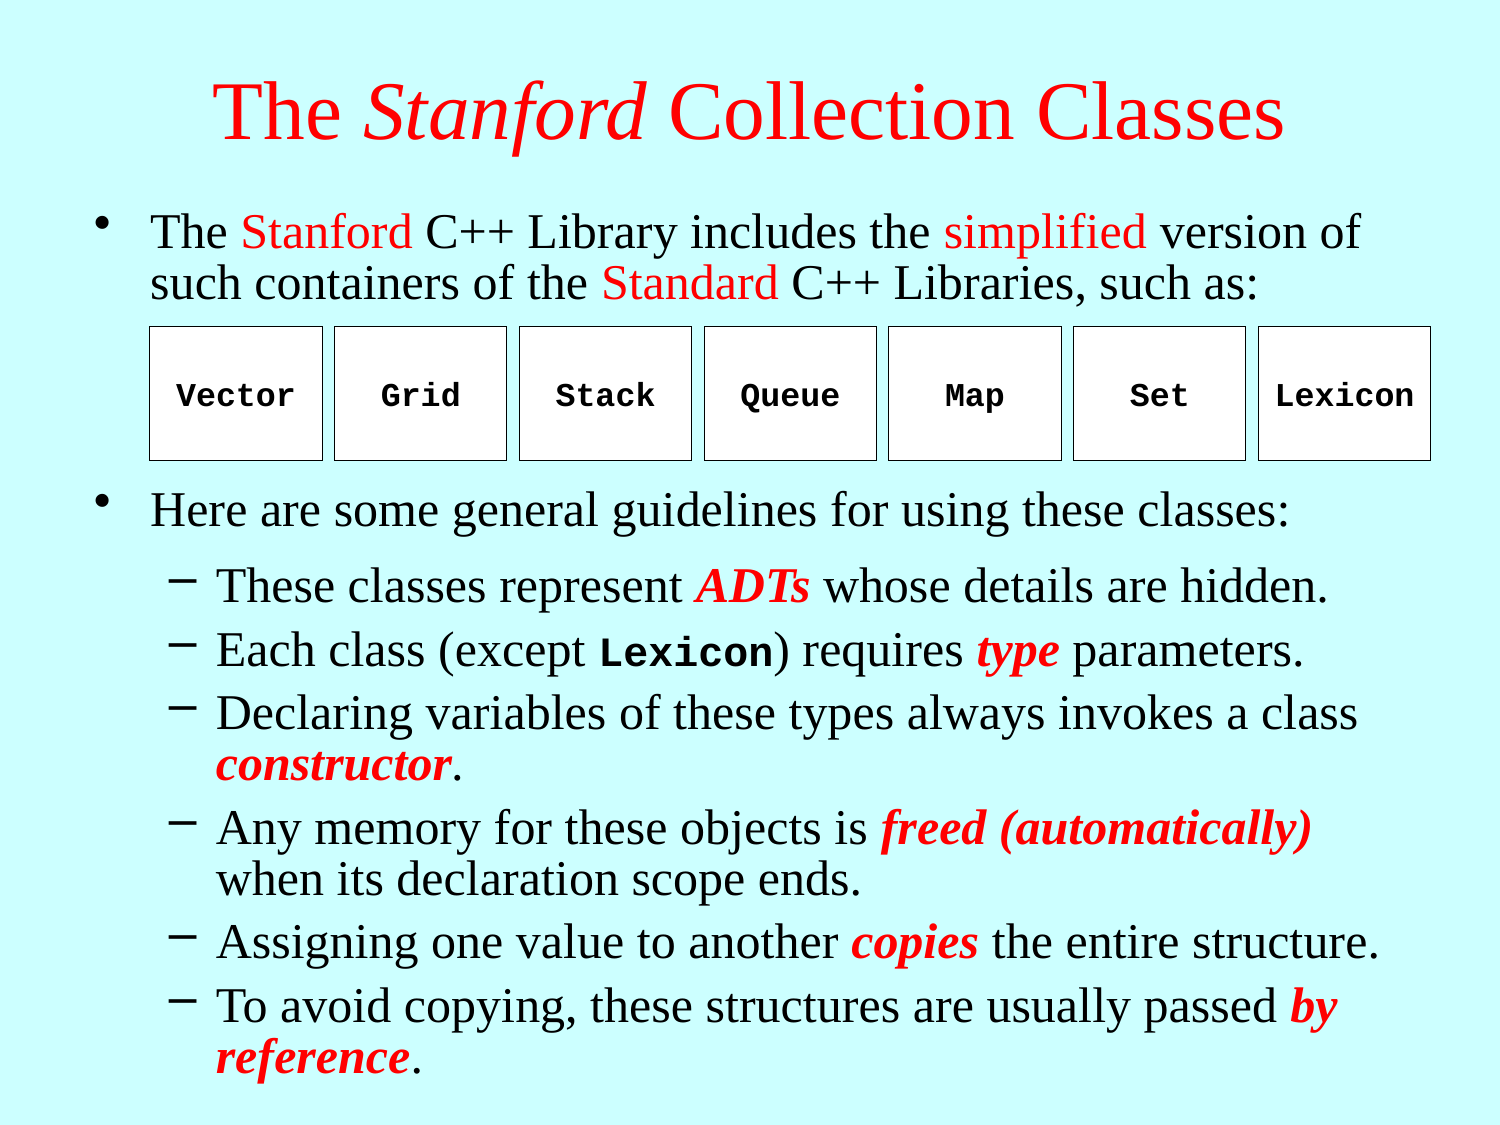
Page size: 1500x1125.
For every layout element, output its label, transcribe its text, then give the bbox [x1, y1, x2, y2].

text_box Stack [519, 326, 692, 461]
text_box Lexicon [1258, 326, 1431, 461]
text_box Vector [149, 326, 323, 461]
text_box The Stanford C++ Library includes the simplified version of such containers of the Standard C++ Libraries, such as: Here are some general guidelines for using these classes: These classes represent ADTs whose details are hidden. Each class (except Lexicon) requires type parameters. Declaring variables of these types always invokes a class constructor. Any memory for these objects is freed (automatically) when its declaration scope ends. Assigning one value to another copies the entire structure. To avoid copying, these structures are usually passed by reference. [79, 200, 1425, 1075]
text_box Set [1073, 326, 1246, 461]
text_box Queue [704, 326, 877, 461]
title The Stanford Collection Classes [0, 12, 1500, 201]
text_box Grid [334, 326, 507, 461]
text_box Map [888, 326, 1062, 461]
